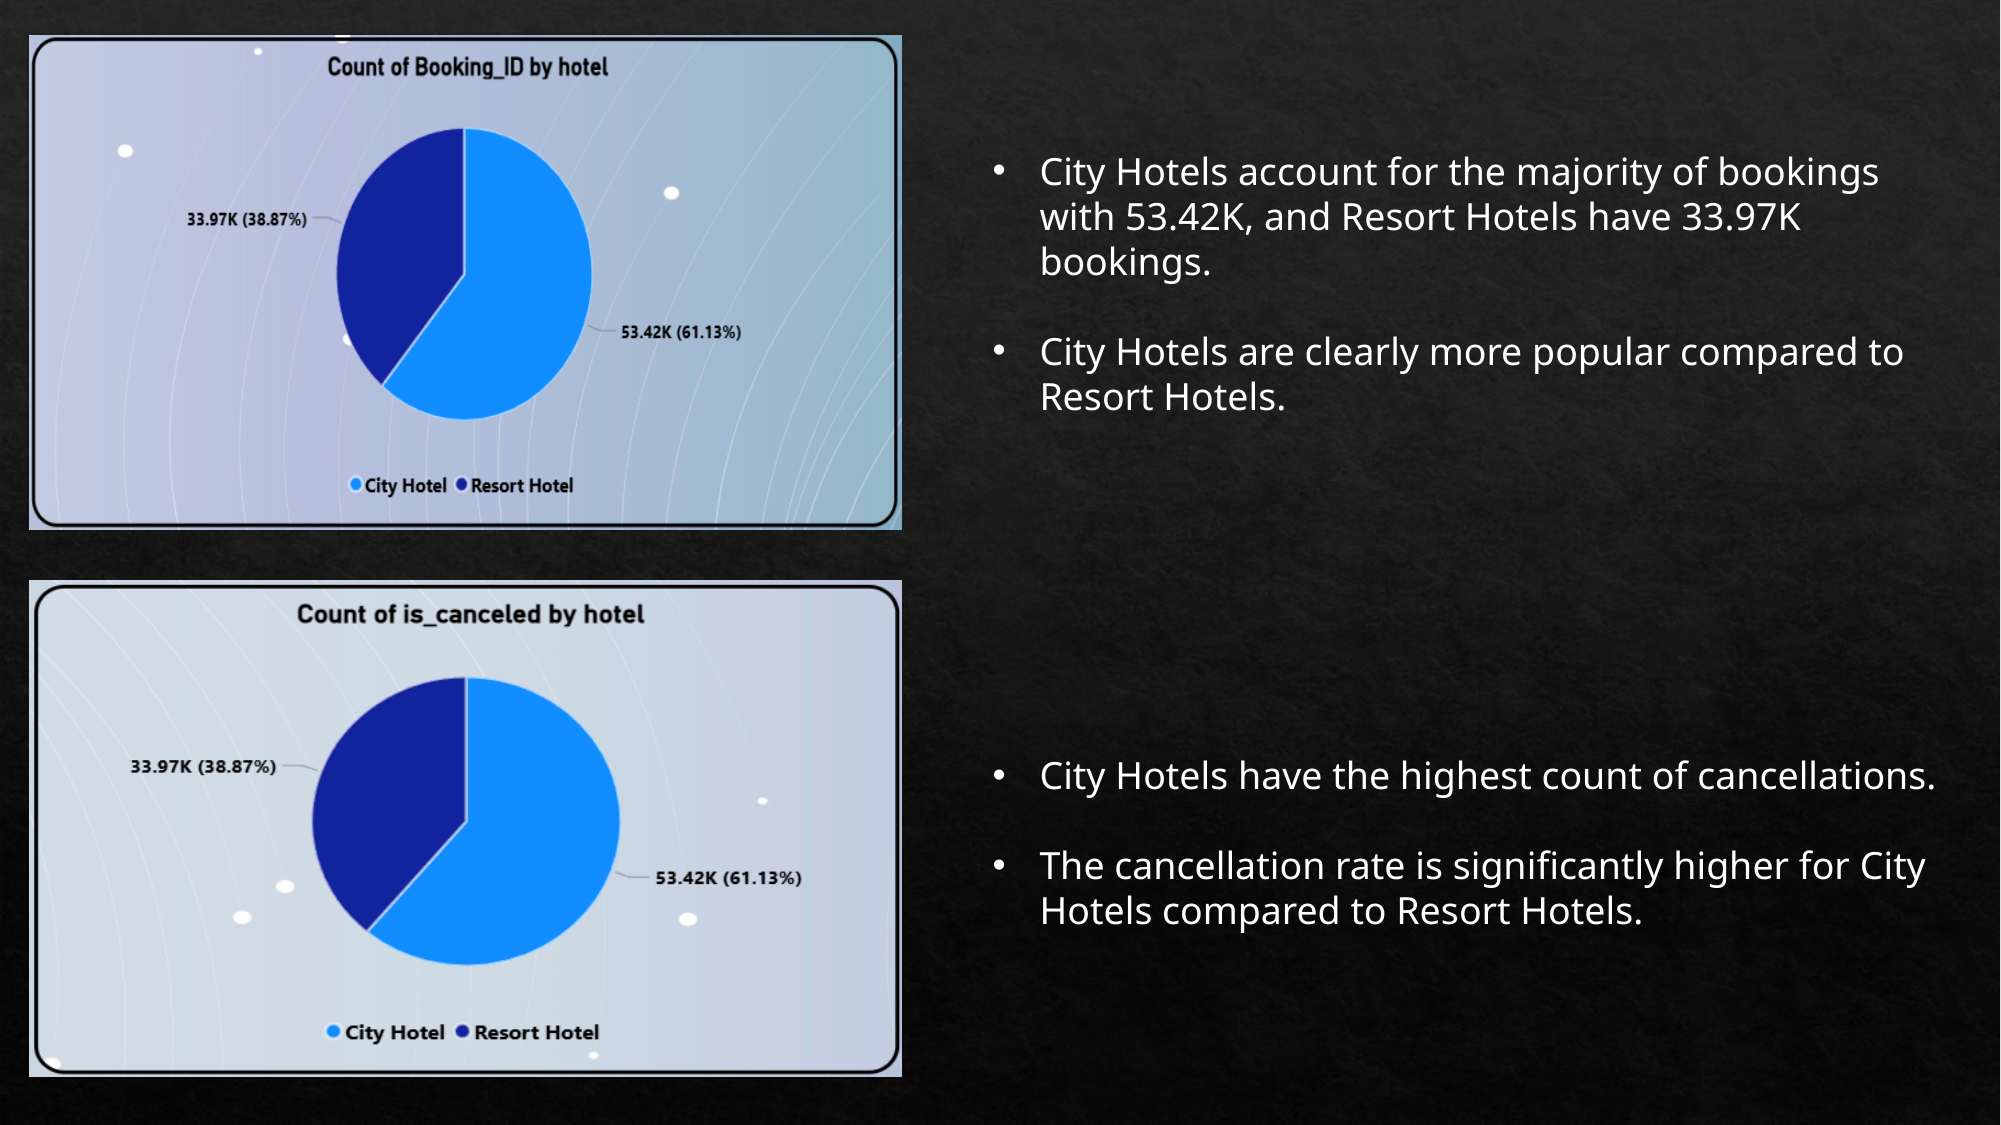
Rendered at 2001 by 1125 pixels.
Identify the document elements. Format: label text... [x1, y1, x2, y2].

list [29, 35, 902, 530]
text_box City Hotels have the highest count of cancellations. The cancellation rate is significantly higher for City Hotels compared to Resort Hotels. [977, 594, 1972, 1091]
text_box City Hotels account for the majority of bookings with 53.42K, and Resort Hotels have 33.97K bookings. City Hotels are clearly more popular compared to Resort Hotels. [977, 34, 1972, 531]
picture [29, 580, 902, 1078]
